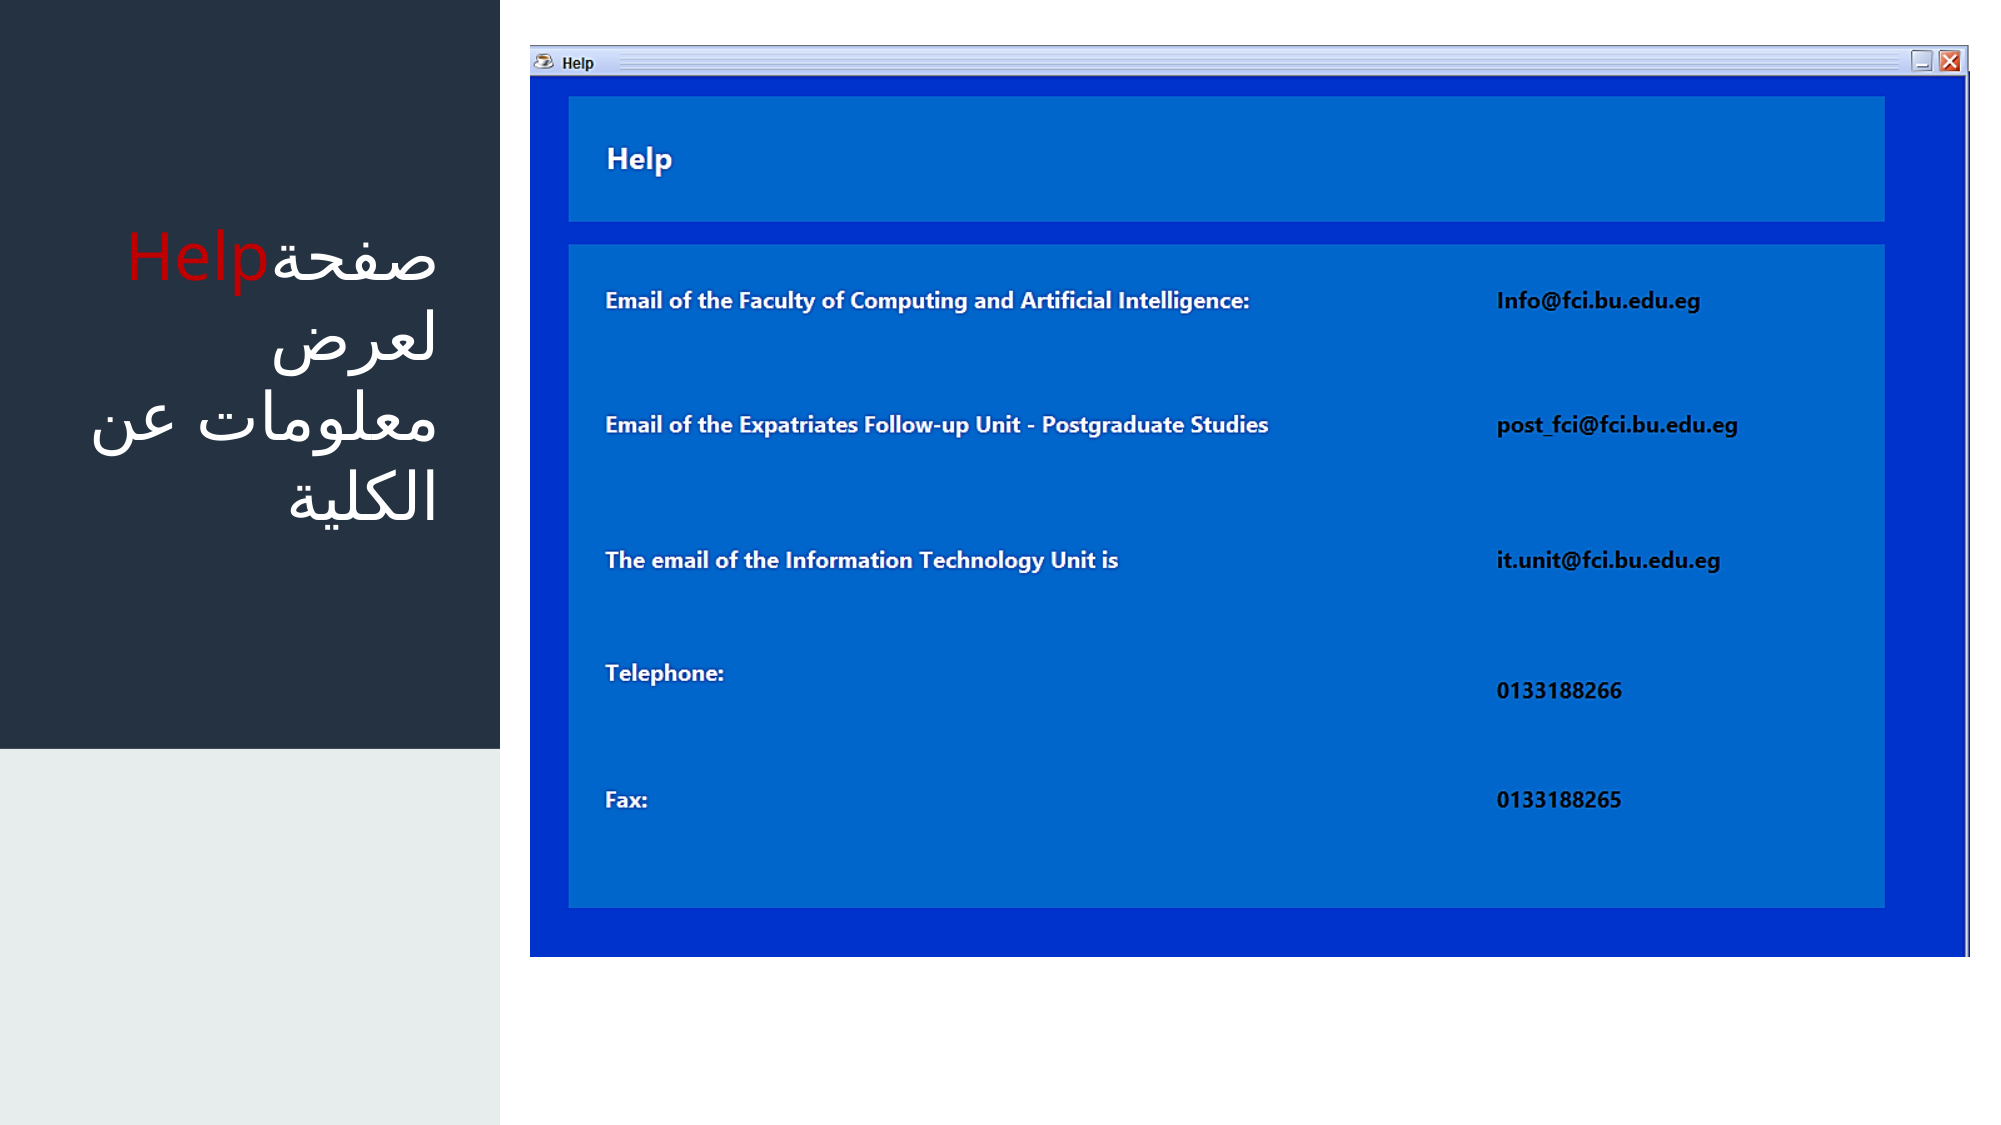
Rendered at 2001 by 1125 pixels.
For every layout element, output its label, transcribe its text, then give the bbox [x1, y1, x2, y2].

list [529, 45, 1970, 957]
text_box [0, 0, 501, 751]
text_box [500, 0, 2000, 1125]
title صفحةHelp لعرض معلومات عن الكلية [23, 65, 456, 683]
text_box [0, 748, 500, 1125]
